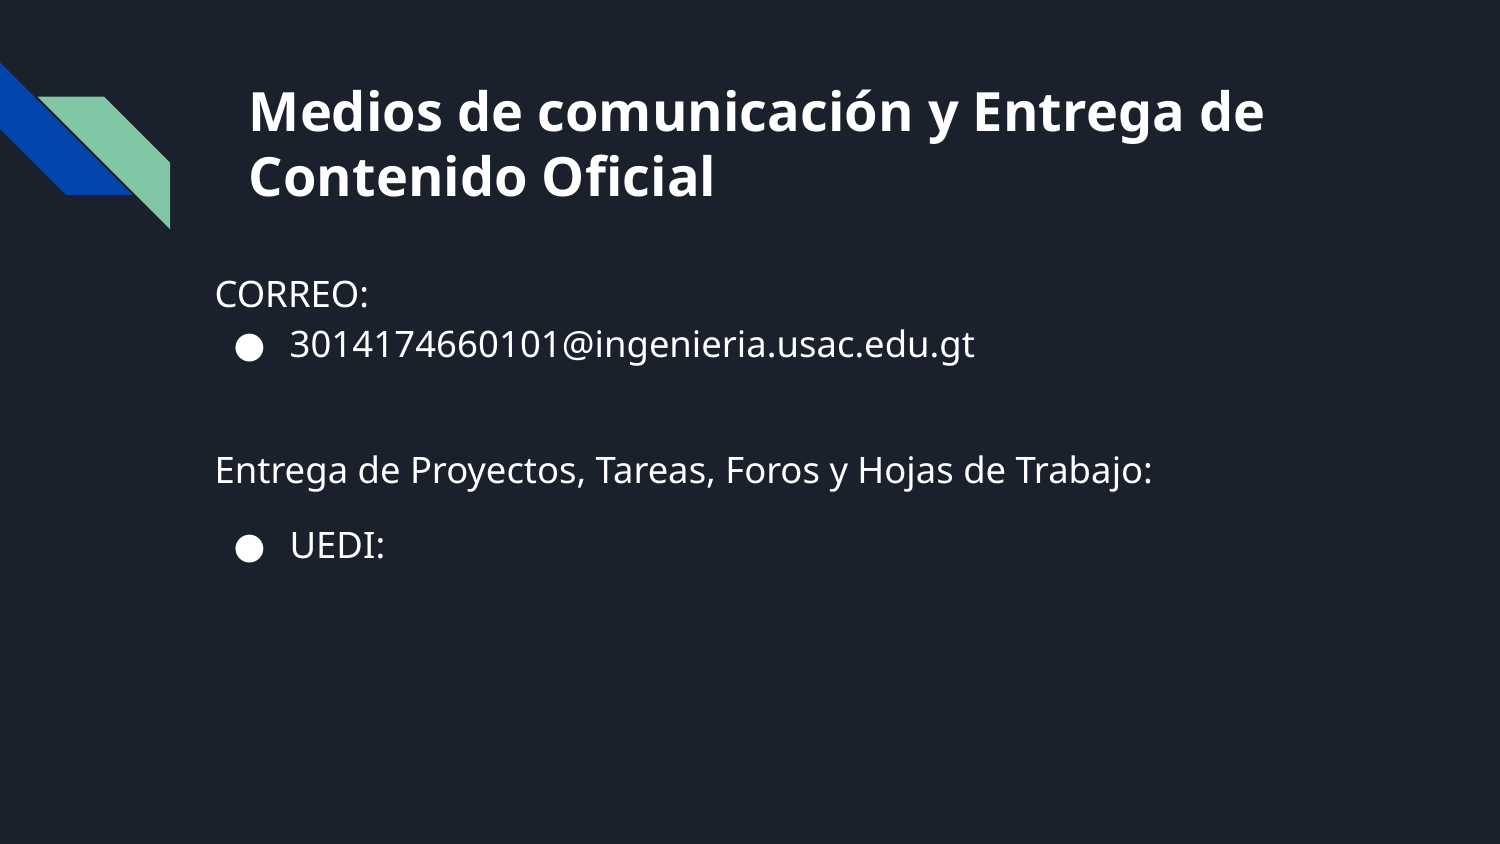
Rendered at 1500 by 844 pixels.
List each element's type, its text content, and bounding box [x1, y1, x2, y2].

list CORREO: 3014174660101@ingenieria.usac.edu.gt Entrega de Proyectos, Tareas, Foros y Hojas de Trabajo: UEDI: [199, 249, 1440, 696]
title Medios de comunicación y Entrega de Contenido Oficial [233, 61, 1348, 224]
